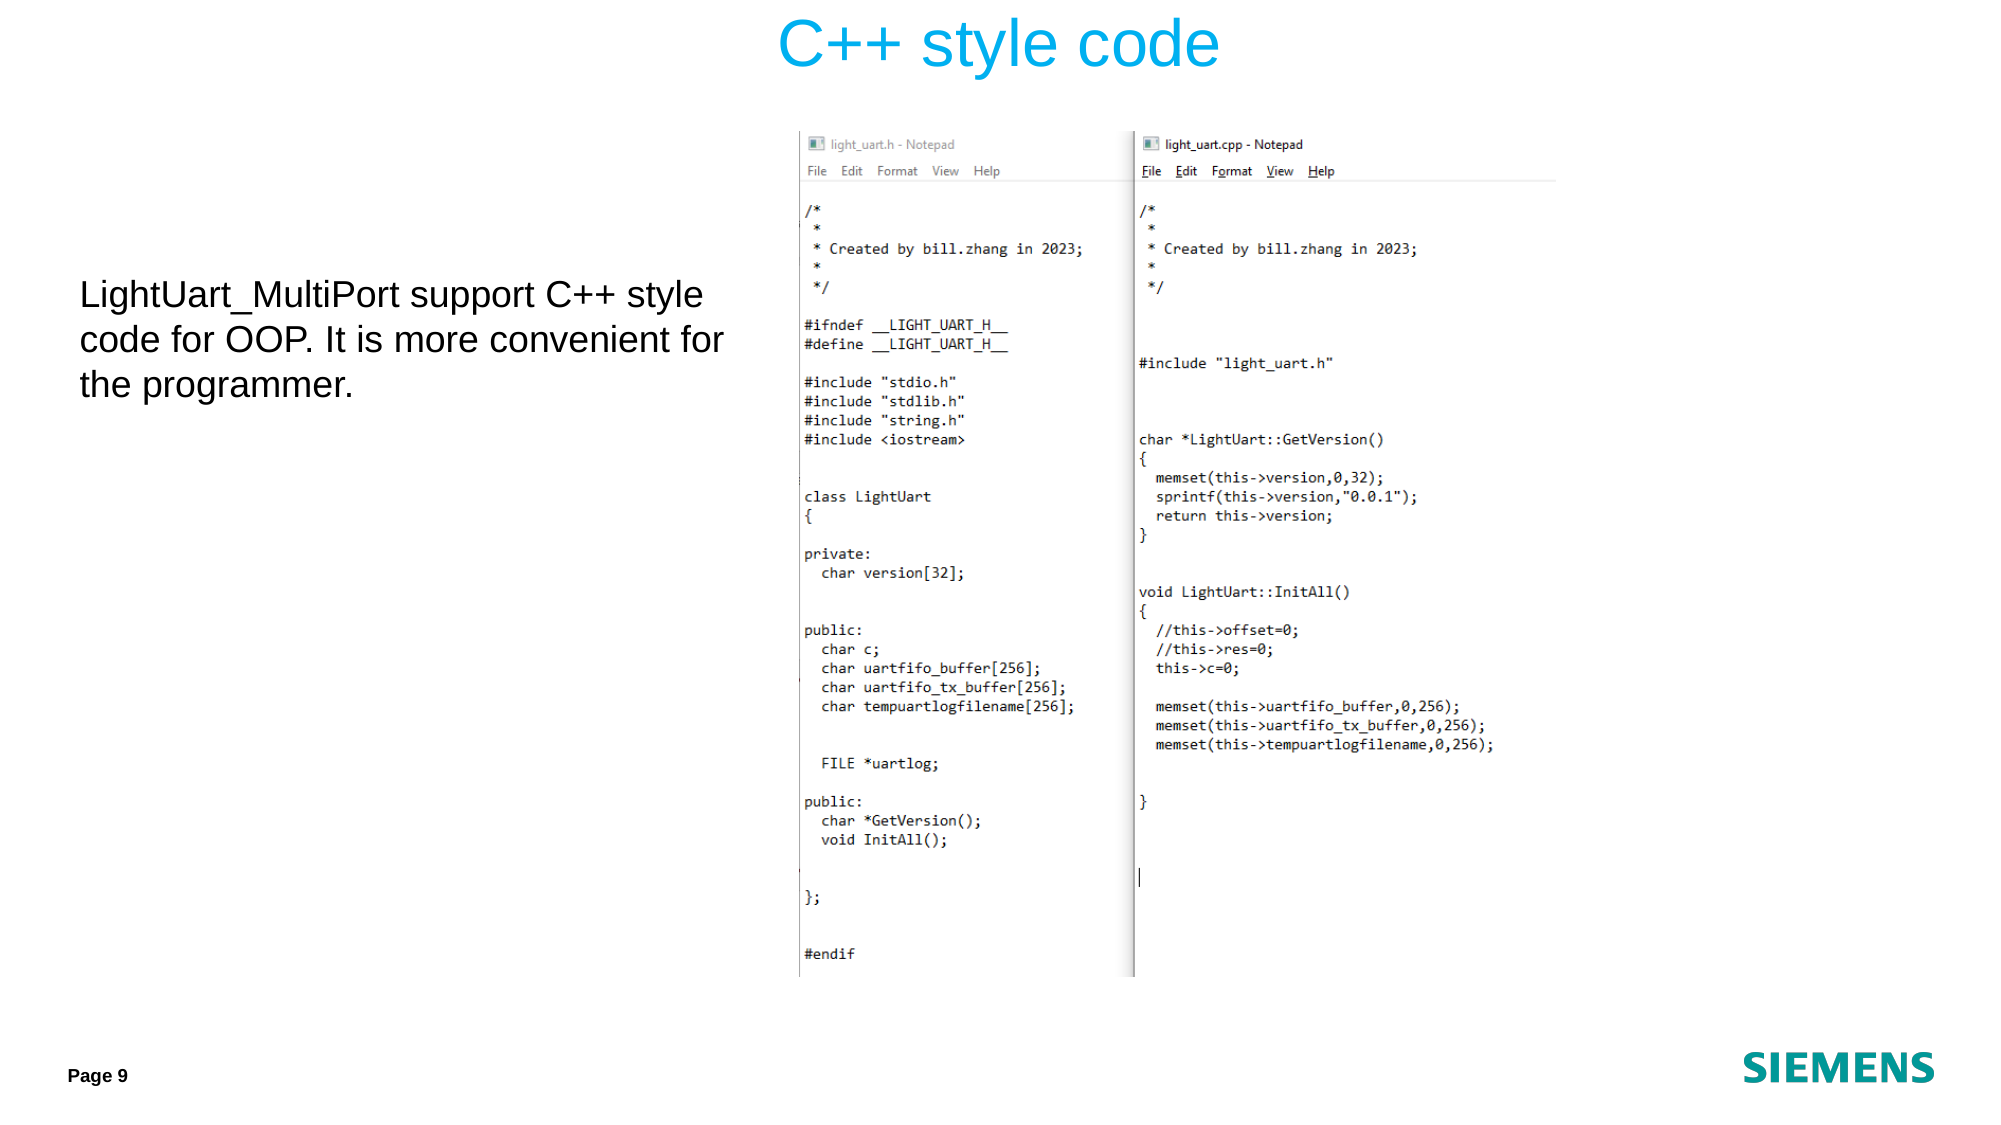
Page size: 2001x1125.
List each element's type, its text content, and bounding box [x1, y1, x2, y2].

text_box C++ style code [0, 0, 2000, 80]
picture [799, 131, 1556, 977]
picture [1744, 1052, 1934, 1083]
text_box LightUart_MultiPort support C++ style code for OOP. It is more convenient for the programmer. [79, 269, 735, 450]
slide_number Page 9 [67, 1035, 174, 1125]
